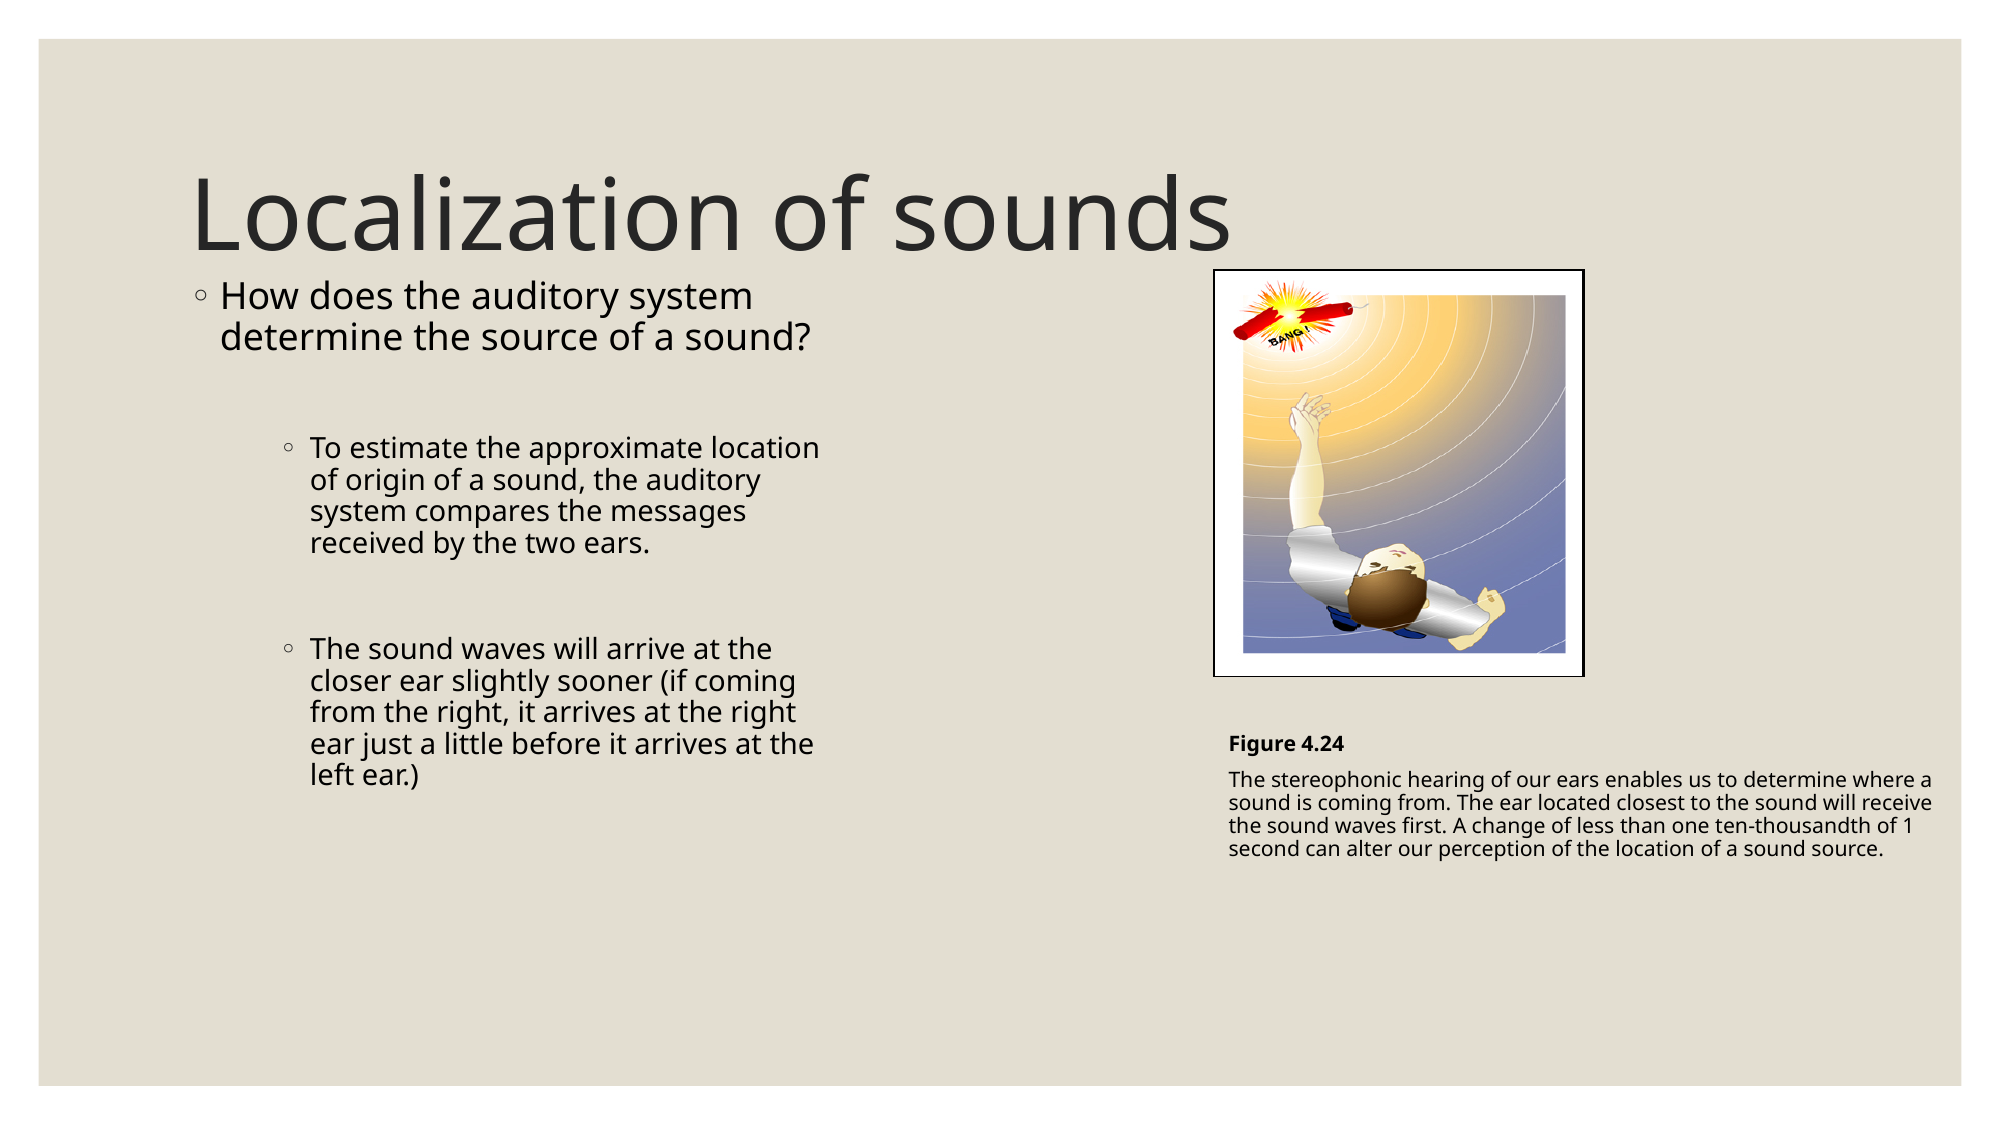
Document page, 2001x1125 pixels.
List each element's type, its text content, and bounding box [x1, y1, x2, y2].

list How does the auditory system determine the source of a sound? To estimate the approximate location of origin of a sound, the auditory system compares the messages received by the two ears. The sound waves will arrive at the closer ear slightly sooner (if coming from the right, it arrives at the right ear just a little before it arrives at the left ear.) [174, 270, 854, 940]
text_box Figure 4.24 The stereophonic hearing of our ears enables us to determine where a sound is coming from. The ear located closest to the sound will receive the sound waves first. A change of less than one ten-thousandth of 1 second can alter our perception of the location of a sound source. [1213, 725, 1956, 887]
title Localization of sounds [174, 105, 1825, 331]
picture [1213, 269, 1585, 677]
